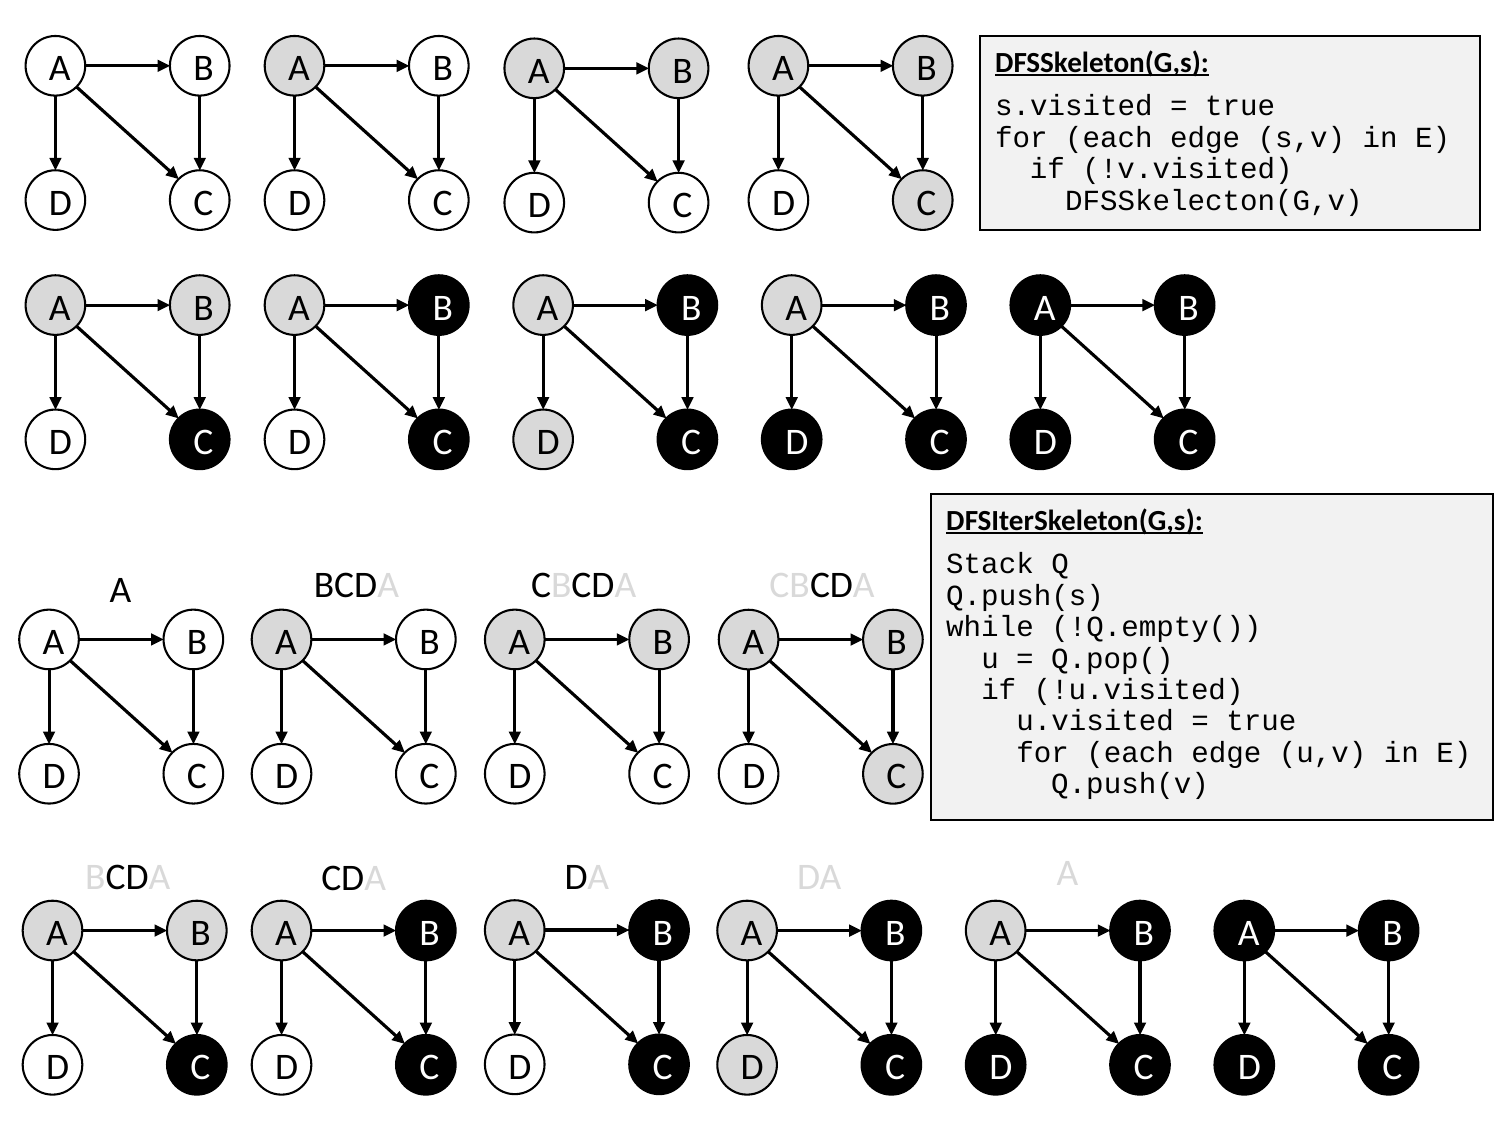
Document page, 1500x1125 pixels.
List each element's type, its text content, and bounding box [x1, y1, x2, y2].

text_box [25, 35, 230, 230]
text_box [484, 552, 689, 804]
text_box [19, 558, 224, 804]
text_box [25, 275, 230, 470]
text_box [504, 38, 709, 233]
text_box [22, 844, 227, 1095]
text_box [718, 552, 923, 804]
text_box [251, 844, 456, 1095]
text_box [513, 275, 718, 470]
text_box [264, 275, 469, 470]
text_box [1214, 900, 1419, 1095]
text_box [748, 35, 953, 230]
text_box DFSIterSkeleton(G,s): Stack Q Q.push(s) while (!Q.empty()) u = Q.pop() if (!u.visited) u.visited = true for (each edge (u,v) in E) Q.push(v) [930, 493, 1494, 821]
text_box DFSSkeleton(G,s): s.visited = true for (each edge (s,v) in E) if (!v.visited) DFSSkelecton(G,v) [979, 35, 1481, 231]
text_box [1010, 275, 1215, 470]
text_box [965, 840, 1170, 1095]
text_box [251, 552, 456, 804]
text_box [264, 35, 469, 230]
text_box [717, 844, 922, 1095]
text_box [761, 275, 966, 470]
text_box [484, 844, 689, 1095]
